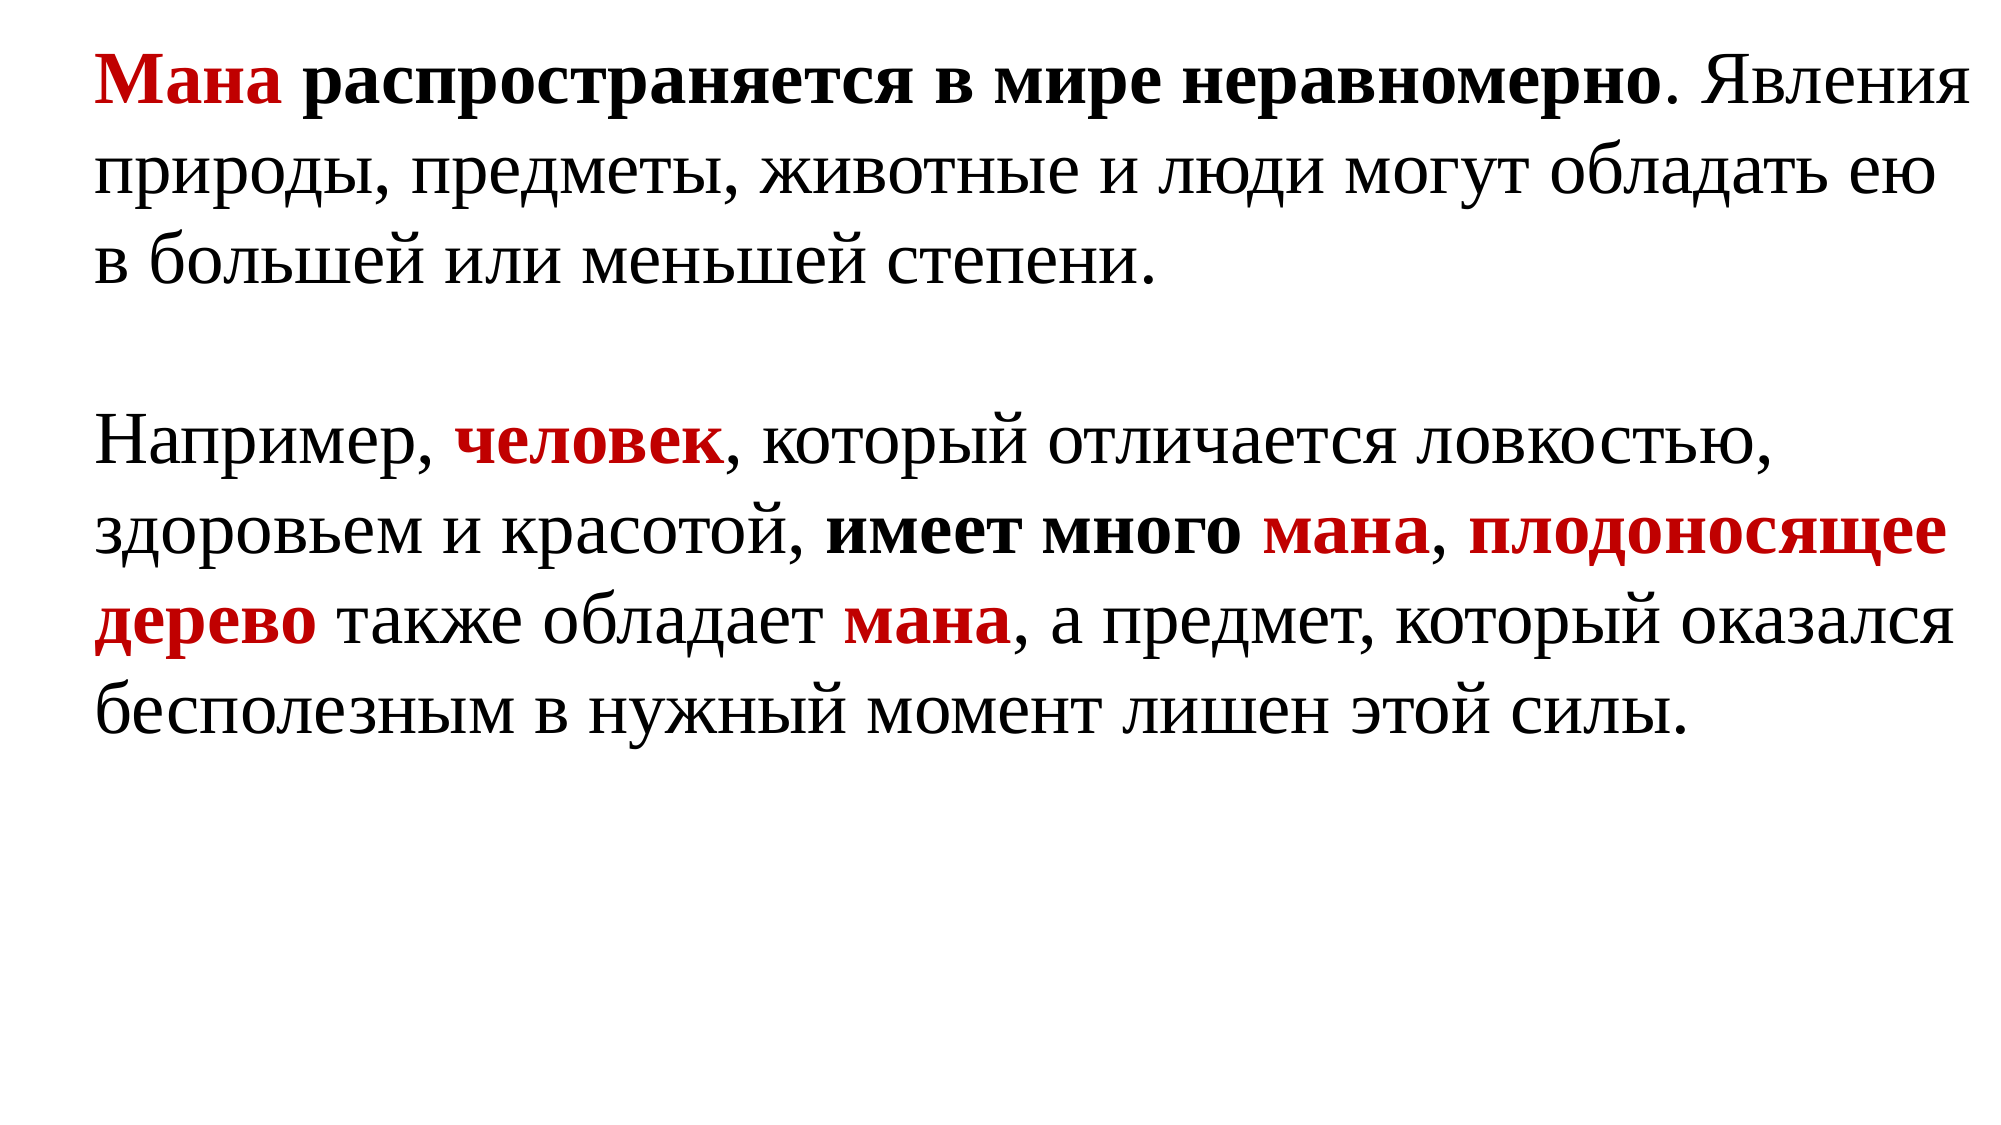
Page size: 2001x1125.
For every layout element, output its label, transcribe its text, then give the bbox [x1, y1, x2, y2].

text_box Мана распространяется в мире неравномерно. Явления природы, предметы, животные и люди могут обладать ею в большей или меньшей степени. Например, человек, который отличается ловкостью, здоровьем и красотой, имеет много мана, плодоносящее дерево также обладает мана, а предмет, который оказался бесполезным в нужный момент лишен этой силы. [79, 21, 1989, 757]
